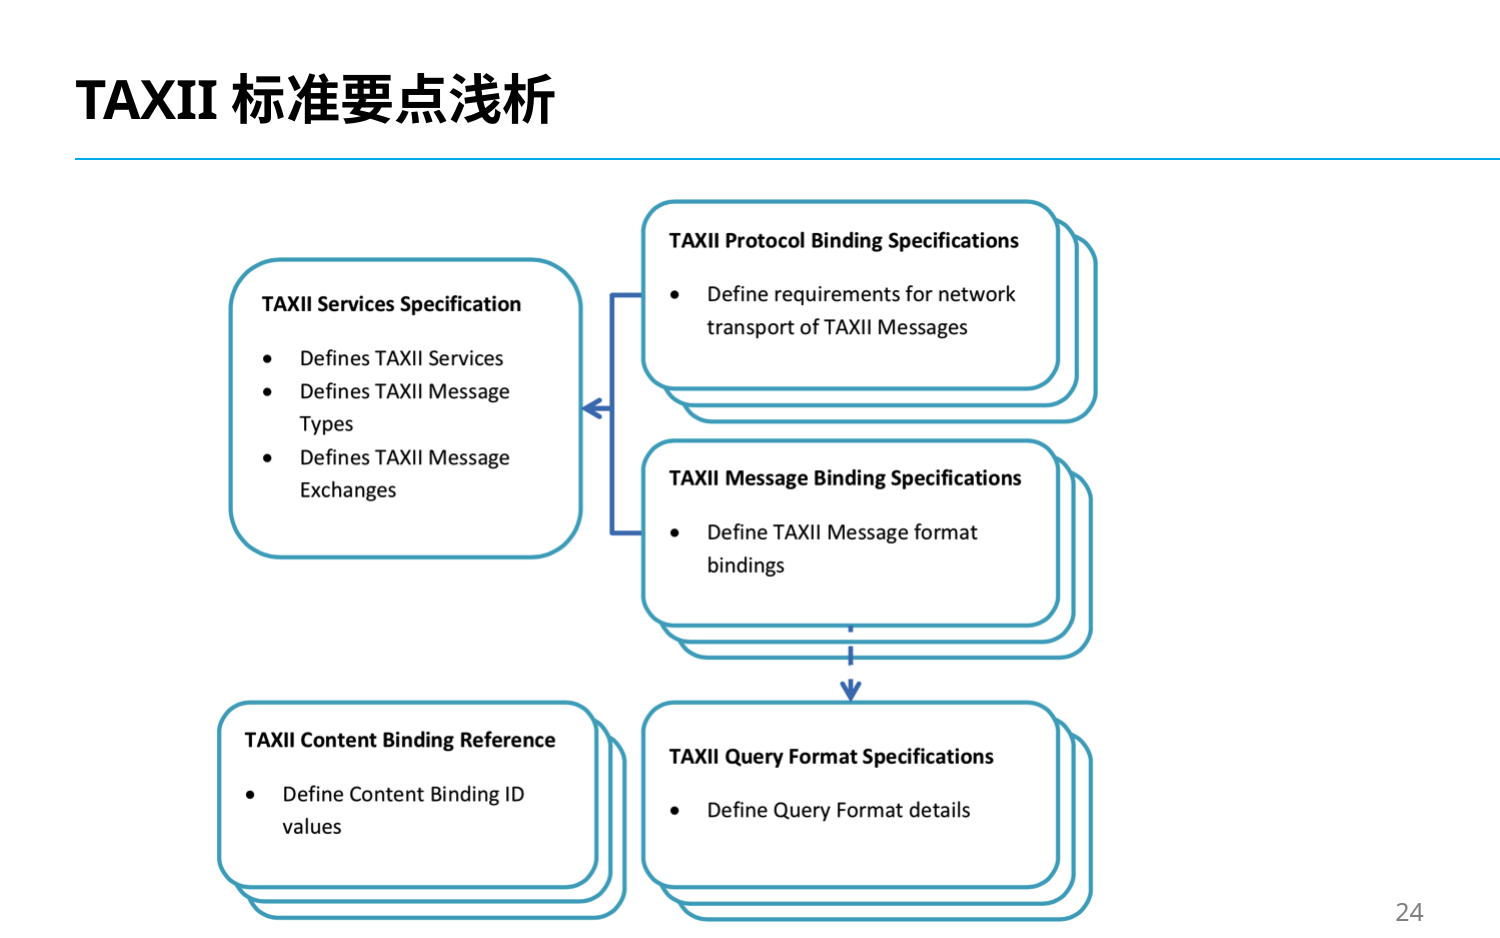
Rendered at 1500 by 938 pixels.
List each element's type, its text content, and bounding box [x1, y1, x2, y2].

picture [195, 174, 1178, 935]
title TAXII标准要点浅析 [75, 23, 1422, 131]
